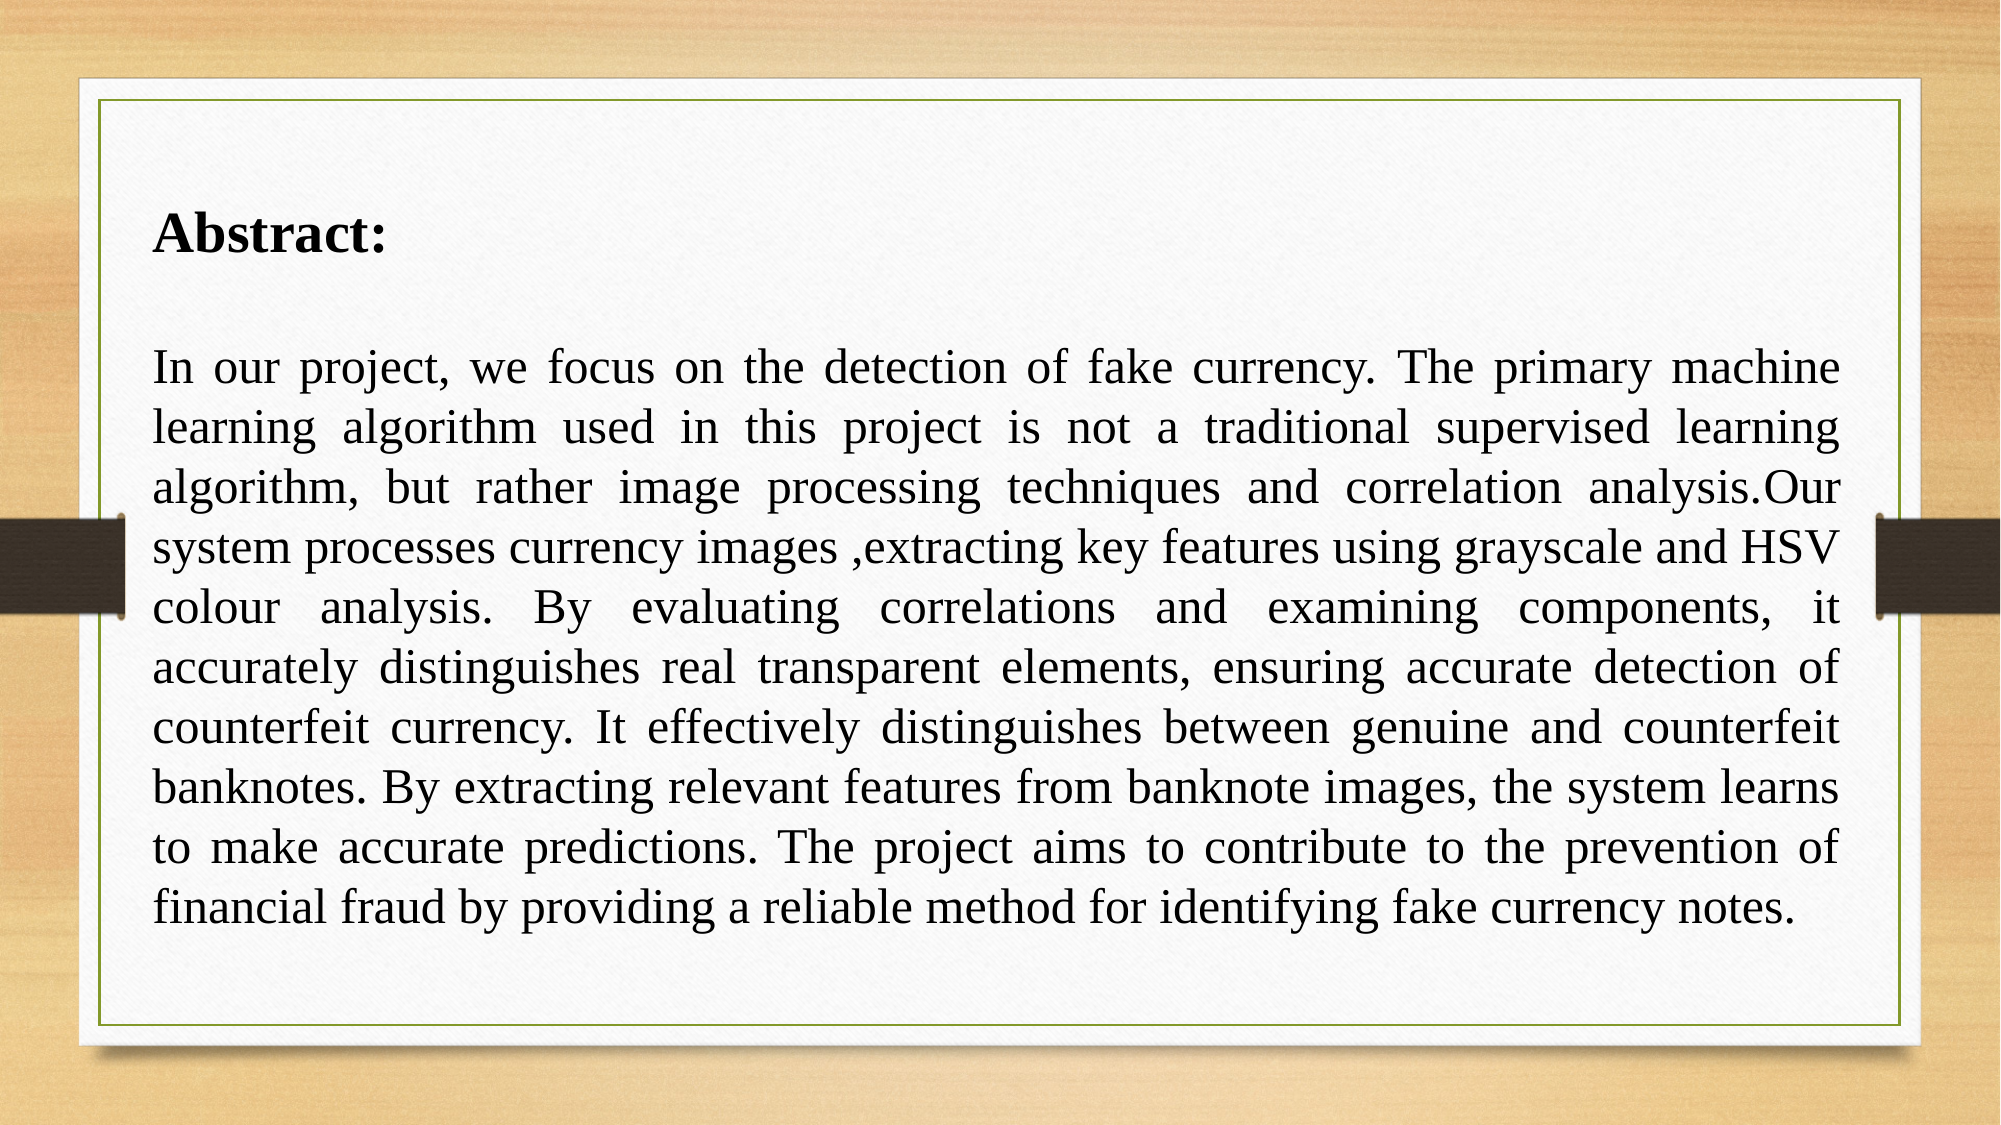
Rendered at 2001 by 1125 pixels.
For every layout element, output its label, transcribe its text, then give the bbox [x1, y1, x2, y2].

picture [0, 0, 2001, 1125]
text_box Abstract: In our project, we focus on the detection of fake currency. The primary machine learning algorithm used in this project is not a traditional supervised learning algorithm, but rather image processing techniques and correlation analysis.Our system processes currency images ,extracting key features using grayscale and HSV colour analysis. By evaluating correlations and examining components, it accurately distinguishes real transparent elements, ensuring accurate detection of counterfeit currency. It effectively distinguishes between genuine and counterfeit banknotes. By extracting relevant features from banknote images, the system learns to make accurate predictions. The project aims to contribute to the prevention of financial fraud by providing a reliable method for identifying fake currency notes. [137, 186, 1857, 941]
